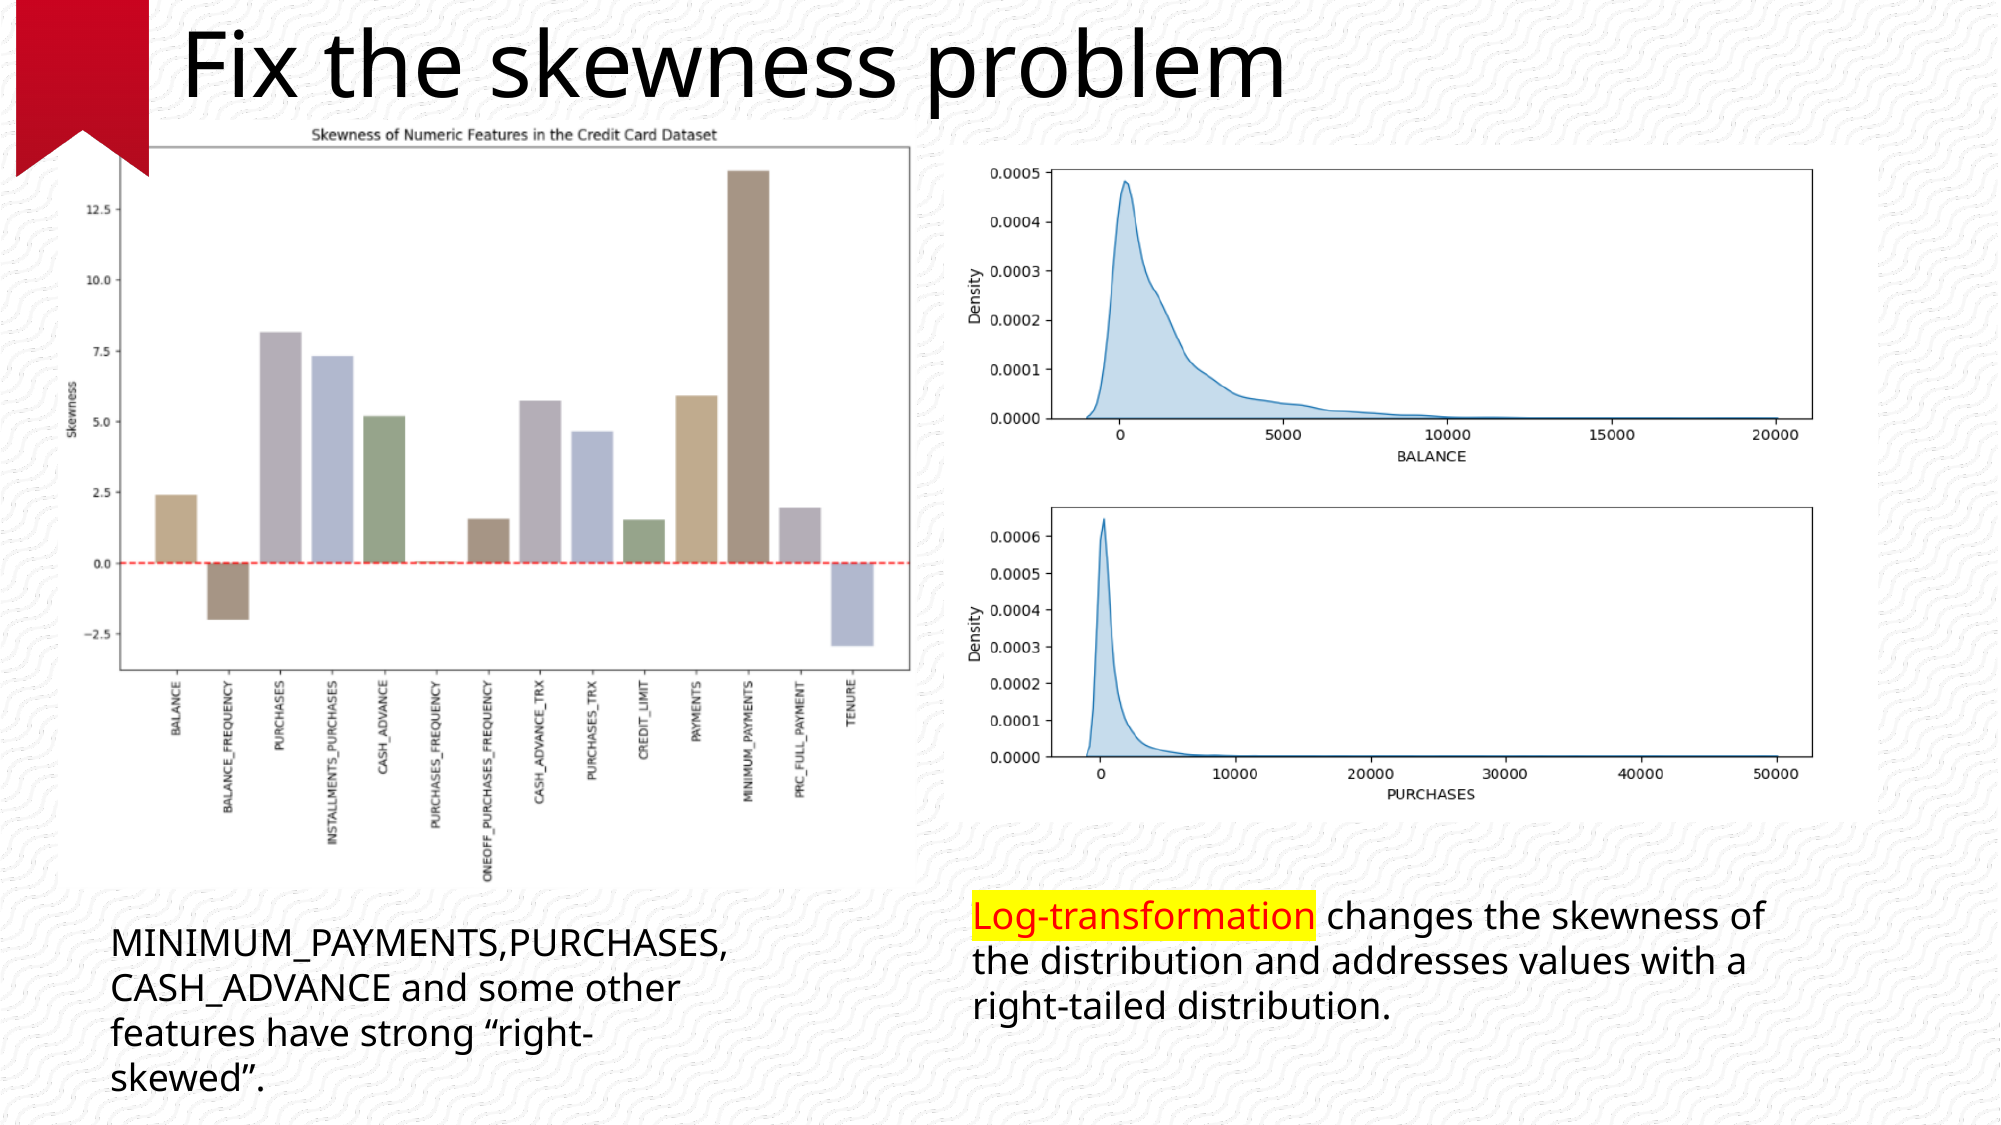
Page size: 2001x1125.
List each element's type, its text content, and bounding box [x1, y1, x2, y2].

text_box MINIMUM_PAYMENTS,PURCHASES, CASH_ADVANCE and some other features have strong “right-skewed”. [95, 911, 762, 1106]
text_box Fix the skewness problem [165, 0, 1552, 123]
picture [0, 0, 2000, 1125]
